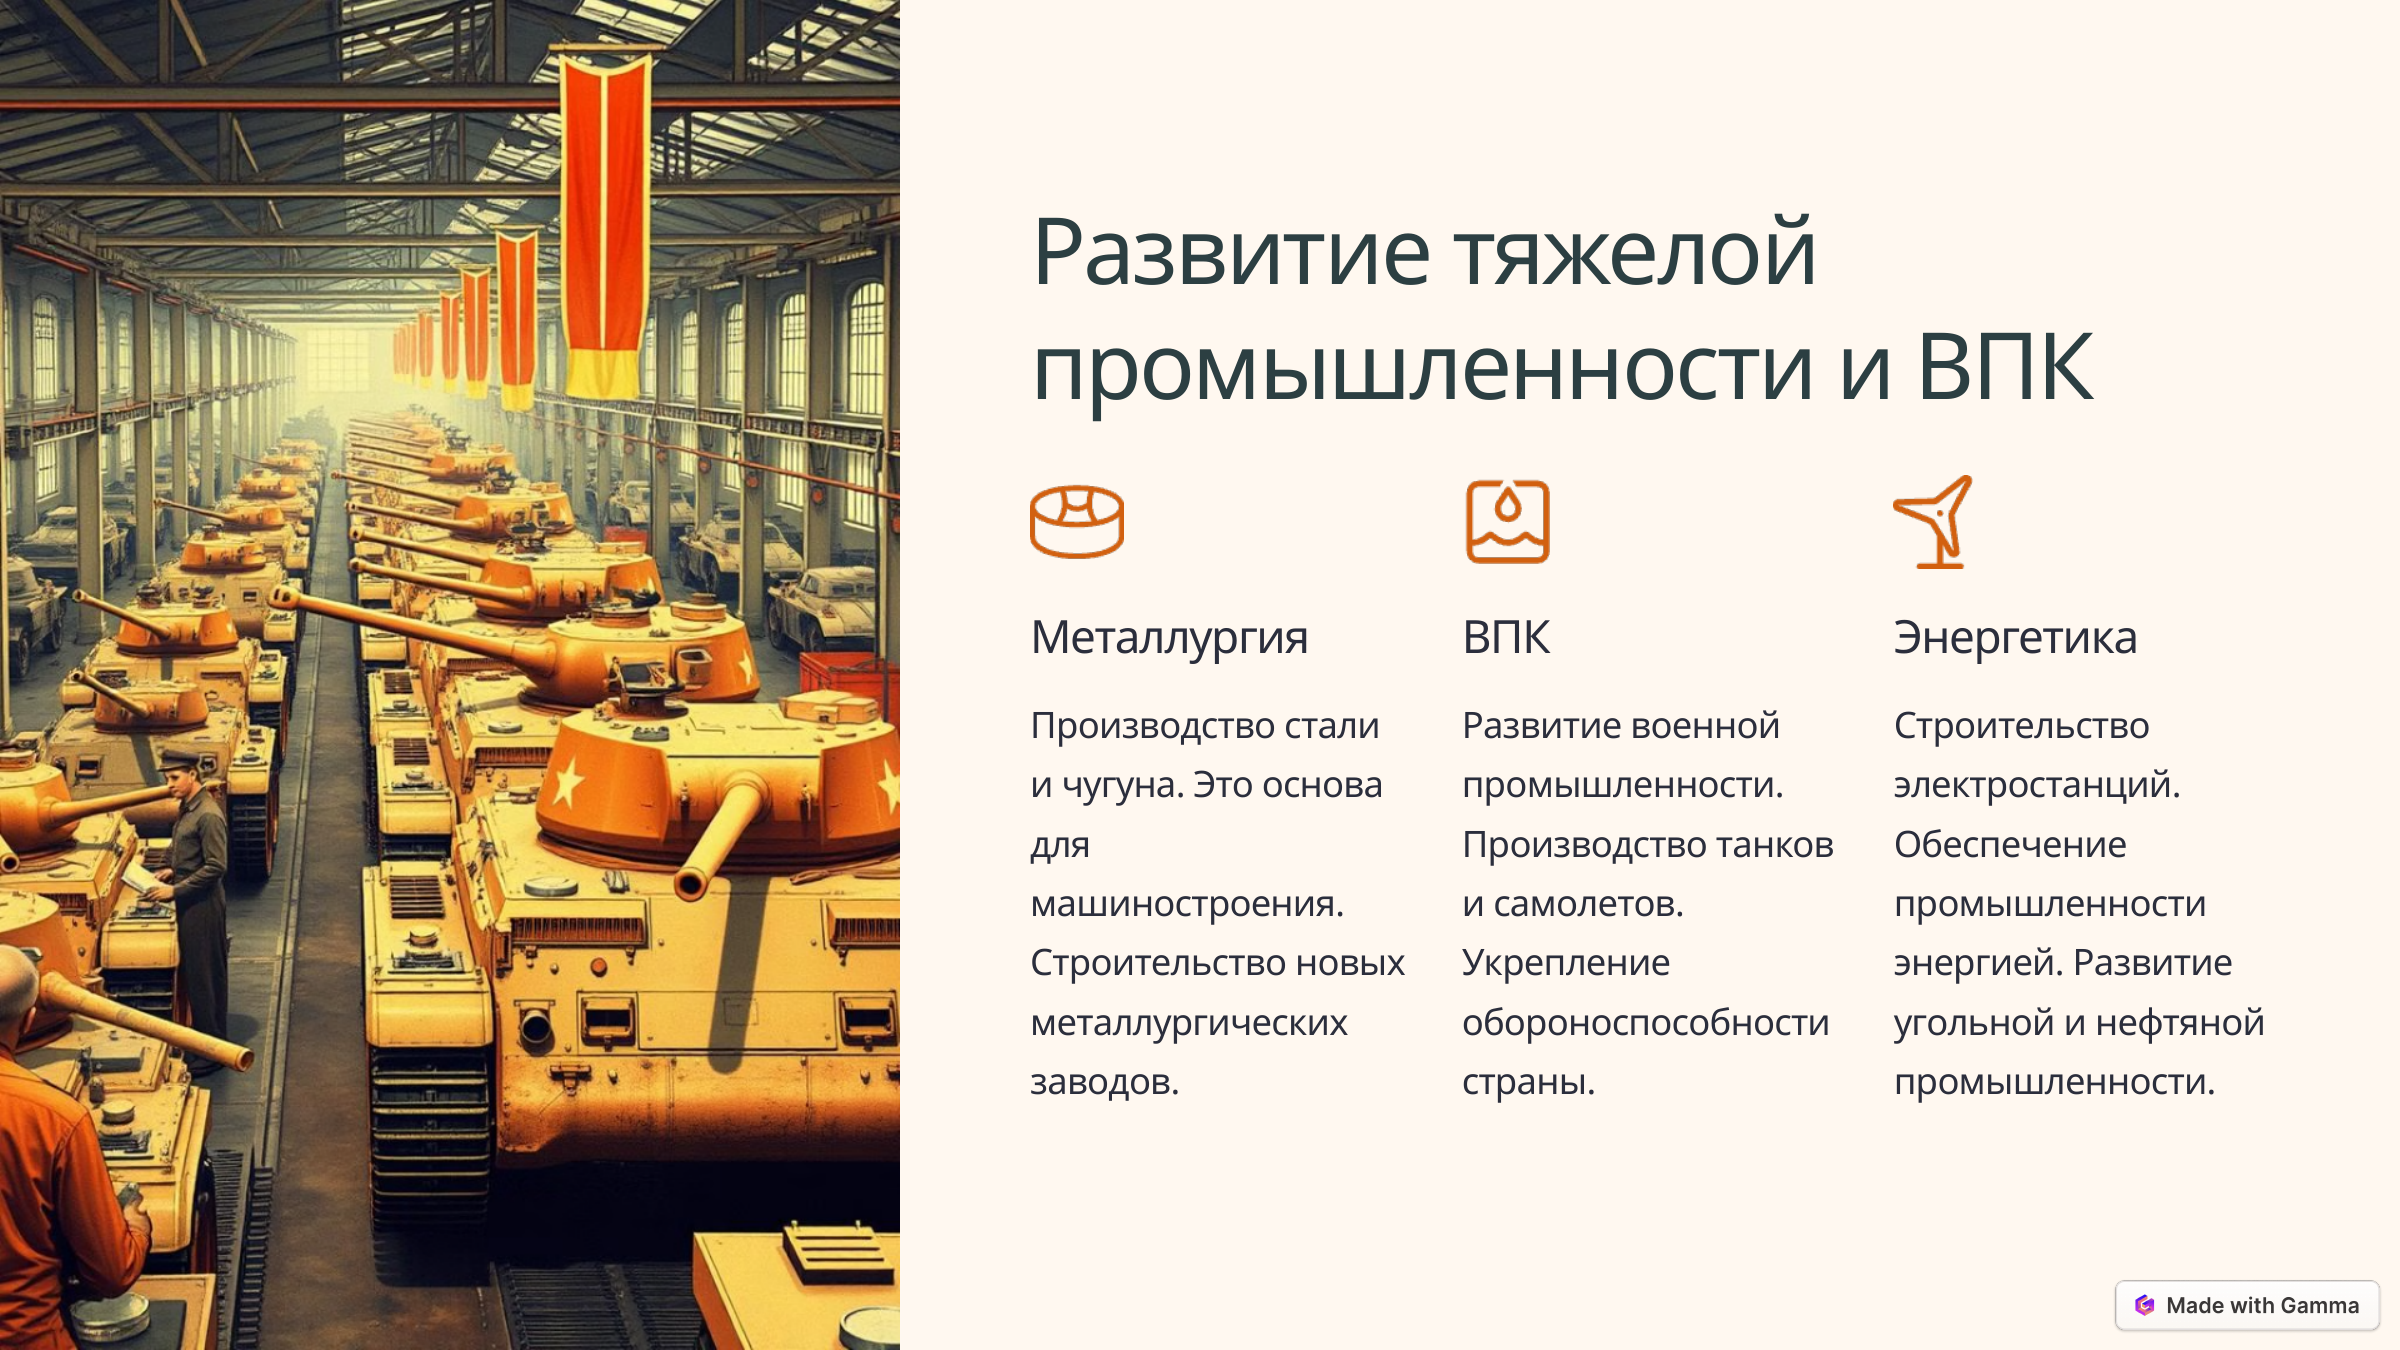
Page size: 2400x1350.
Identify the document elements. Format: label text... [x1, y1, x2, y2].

picture [1030, 475, 1124, 569]
text_box Металлургия [1030, 605, 1407, 664]
text_box Развитие военной промышленности. Производство танков и самолетов. Укрепление обороноспособности страны. [1461, 686, 1838, 1103]
picture [1893, 475, 1987, 569]
text_box Производство стали и чугуна. Это основа для машиностроения. Строительство новых металлургических заводов. [1030, 686, 1407, 1163]
text_box Развитие тяжелой промышленности и ВПК [1030, 187, 2270, 420]
text_box ВПК [1461, 605, 1838, 664]
picture [2106, 1271, 2389, 1339]
picture [1461, 475, 1555, 569]
picture [0, 0, 900, 1350]
text_box Энергетика [1893, 605, 2270, 664]
text_box Строительство электростанций. Обеспечение промышленности энергией. Развитие угольной и нефтяной промышленности. [1893, 686, 2270, 1163]
